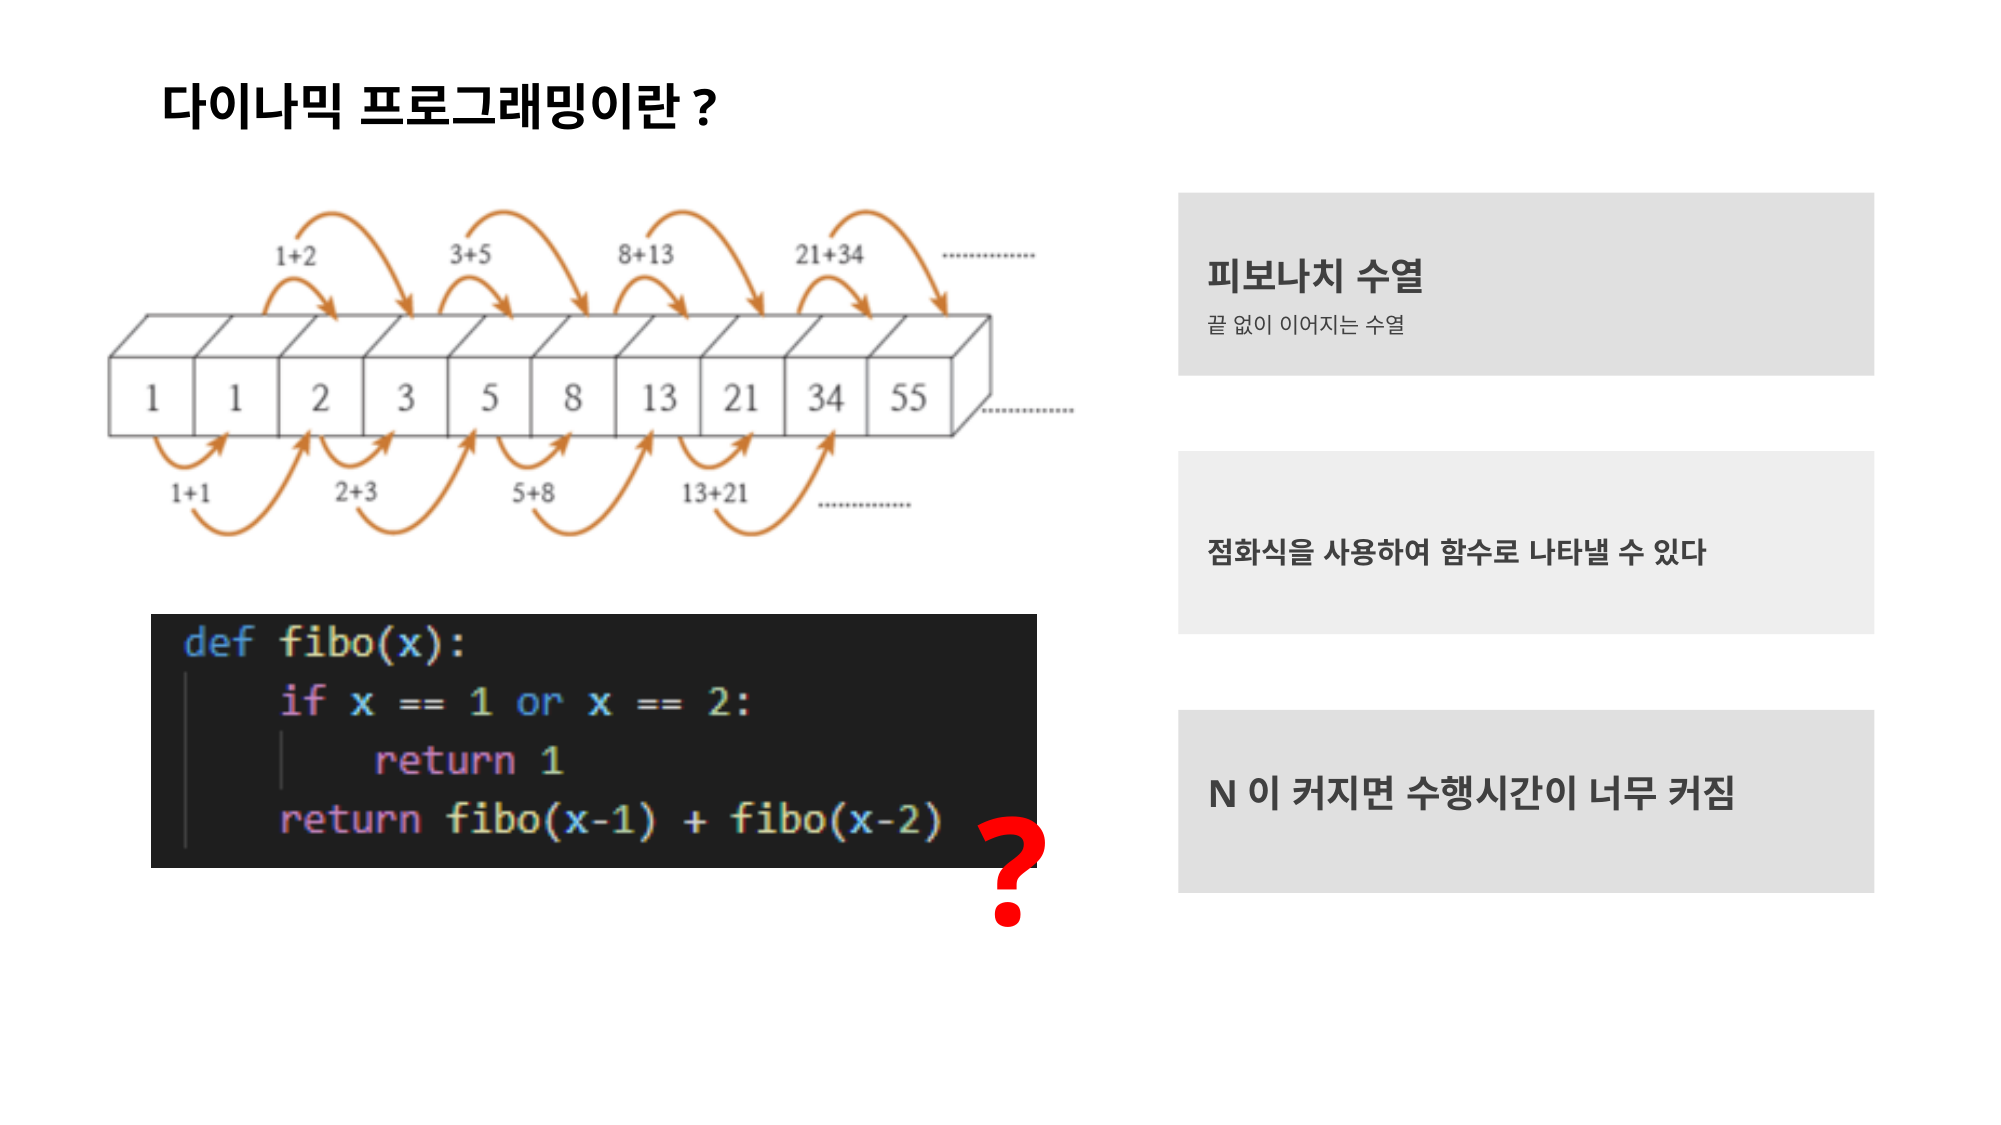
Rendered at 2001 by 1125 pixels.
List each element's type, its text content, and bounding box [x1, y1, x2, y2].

text_box 점화식을 사용하여 함수로 나타낼 수 있다 [1177, 450, 1875, 635]
picture [150, 614, 1037, 869]
text_box ? [962, 768, 1064, 963]
picture [79, 188, 1117, 563]
text_box 다이나믹 프로그래밍이란? [146, 38, 939, 144]
text_box 피보나치 수열 끝 없이 이어지는 수열 [1177, 191, 1875, 377]
